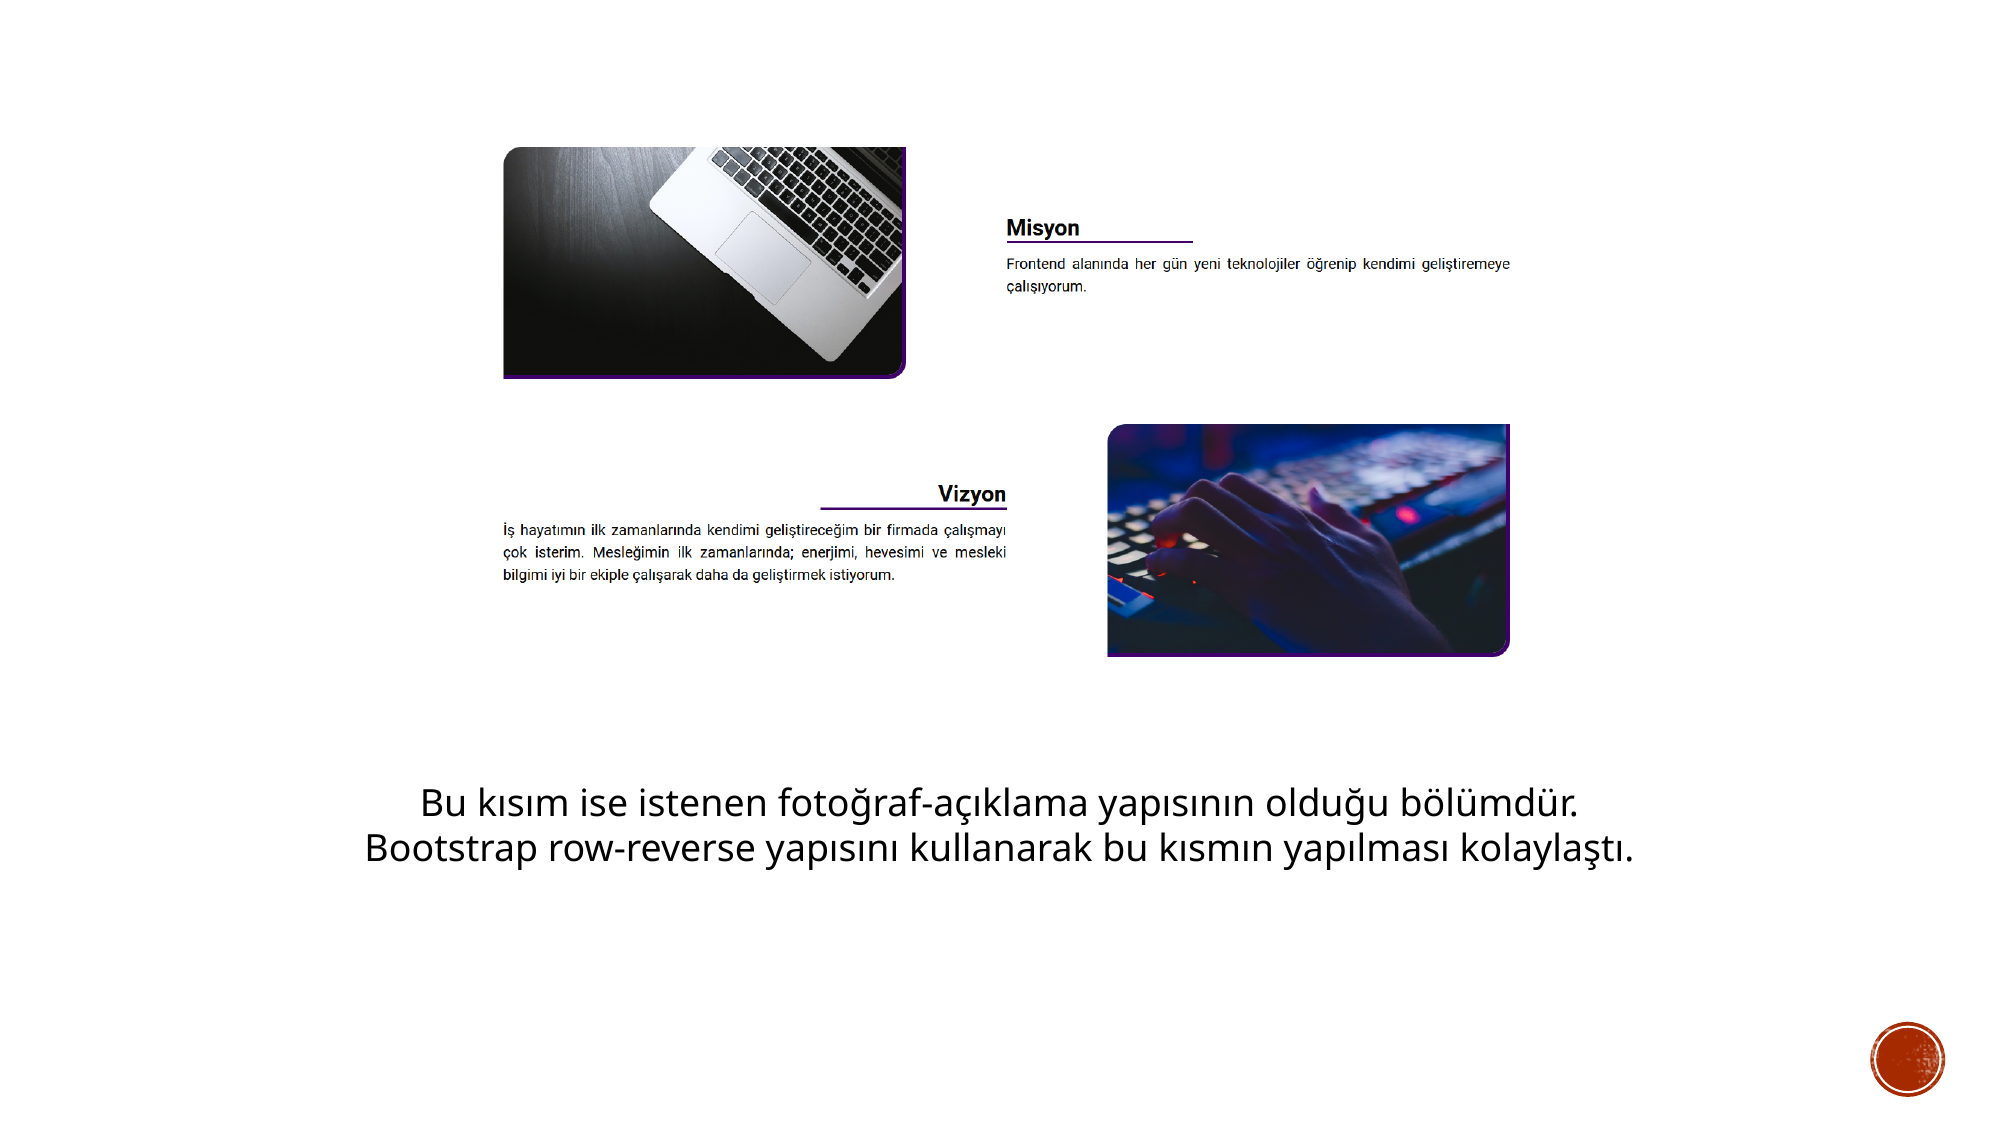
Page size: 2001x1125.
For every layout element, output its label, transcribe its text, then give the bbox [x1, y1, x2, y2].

text_box Bu kısım ise istenen fotoğraf-açıklama yapısının olduğu bölümdür. Bootstrap row-reverse yapısını kullanarak bu kısmın yapılması kolaylaştı. [307, 771, 1693, 877]
picture [331, 89, 1669, 663]
